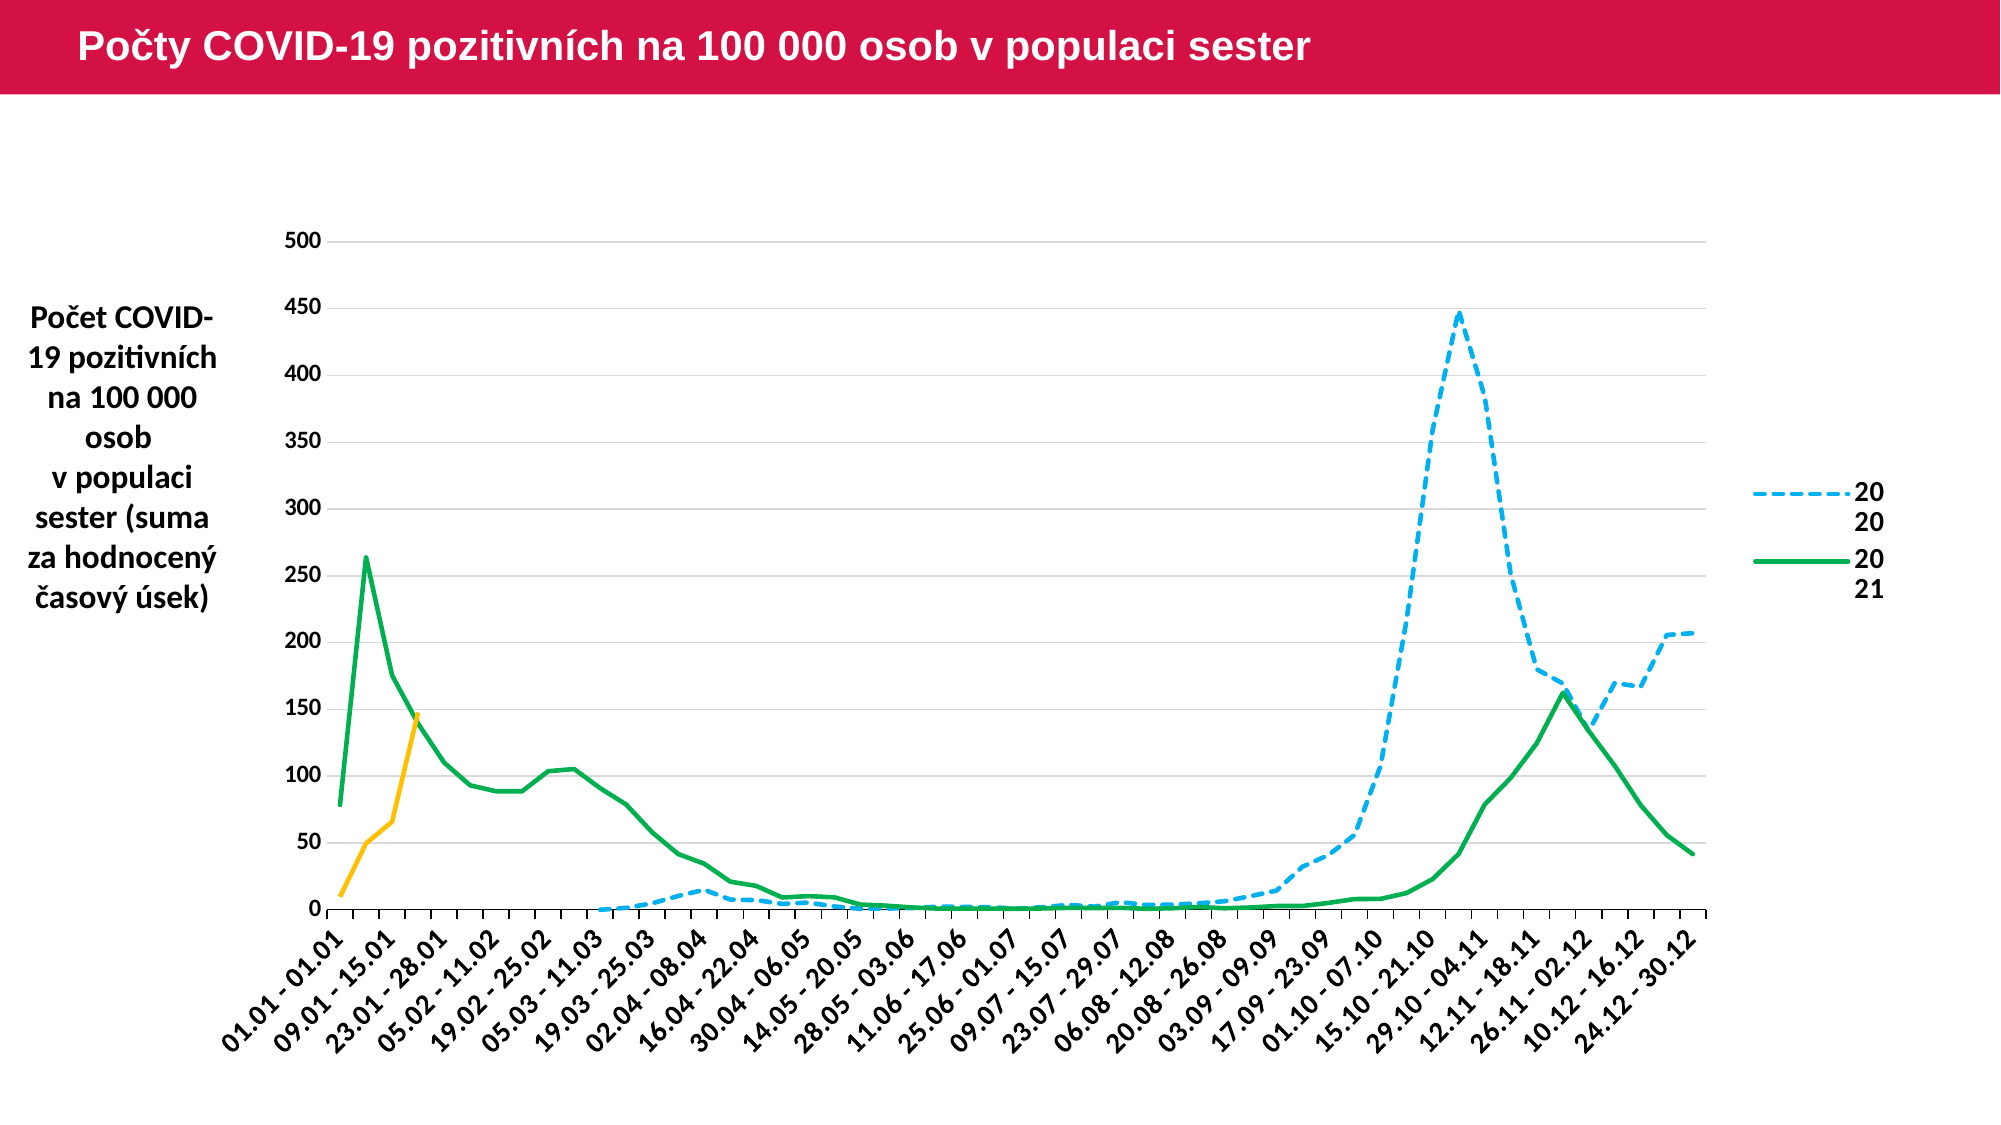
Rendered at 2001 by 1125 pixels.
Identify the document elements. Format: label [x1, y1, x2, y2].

title [62, 0, 1392, 95]
text_box [8, 288, 216, 623]
chart [216, 226, 1966, 1107]
